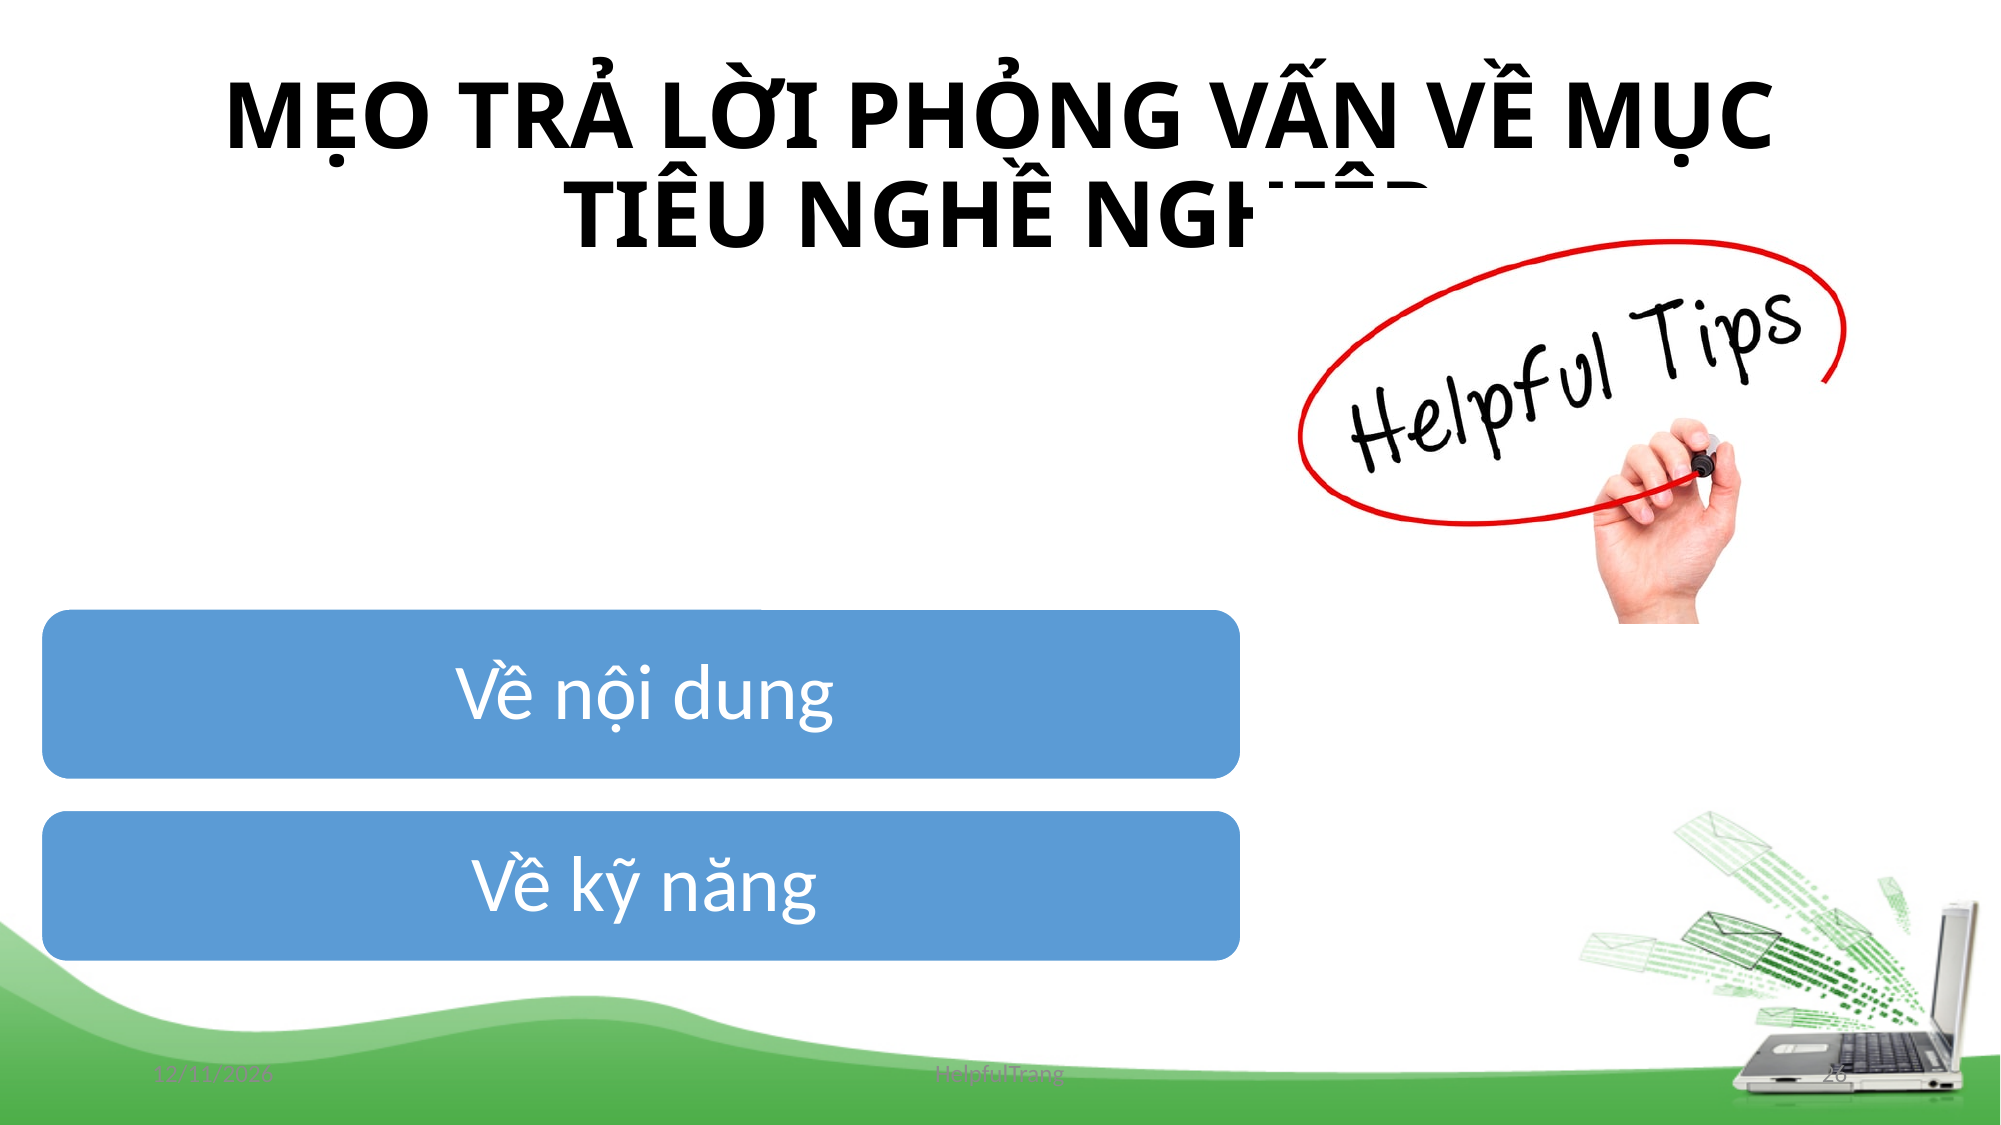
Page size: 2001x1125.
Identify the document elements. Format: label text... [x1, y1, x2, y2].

slide_number 26 [1412, 1042, 1863, 1103]
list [41, 527, 1242, 1043]
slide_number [137, 1043, 588, 1103]
picture [0, 0, 2001, 1125]
title MẸO TRẢ LỜI PHỎNG VẤN VỀ MỤC TIÊU NGHỀ NGHIỆP [137, 59, 1863, 278]
footer HelpfulTrang [662, 1042, 1338, 1103]
